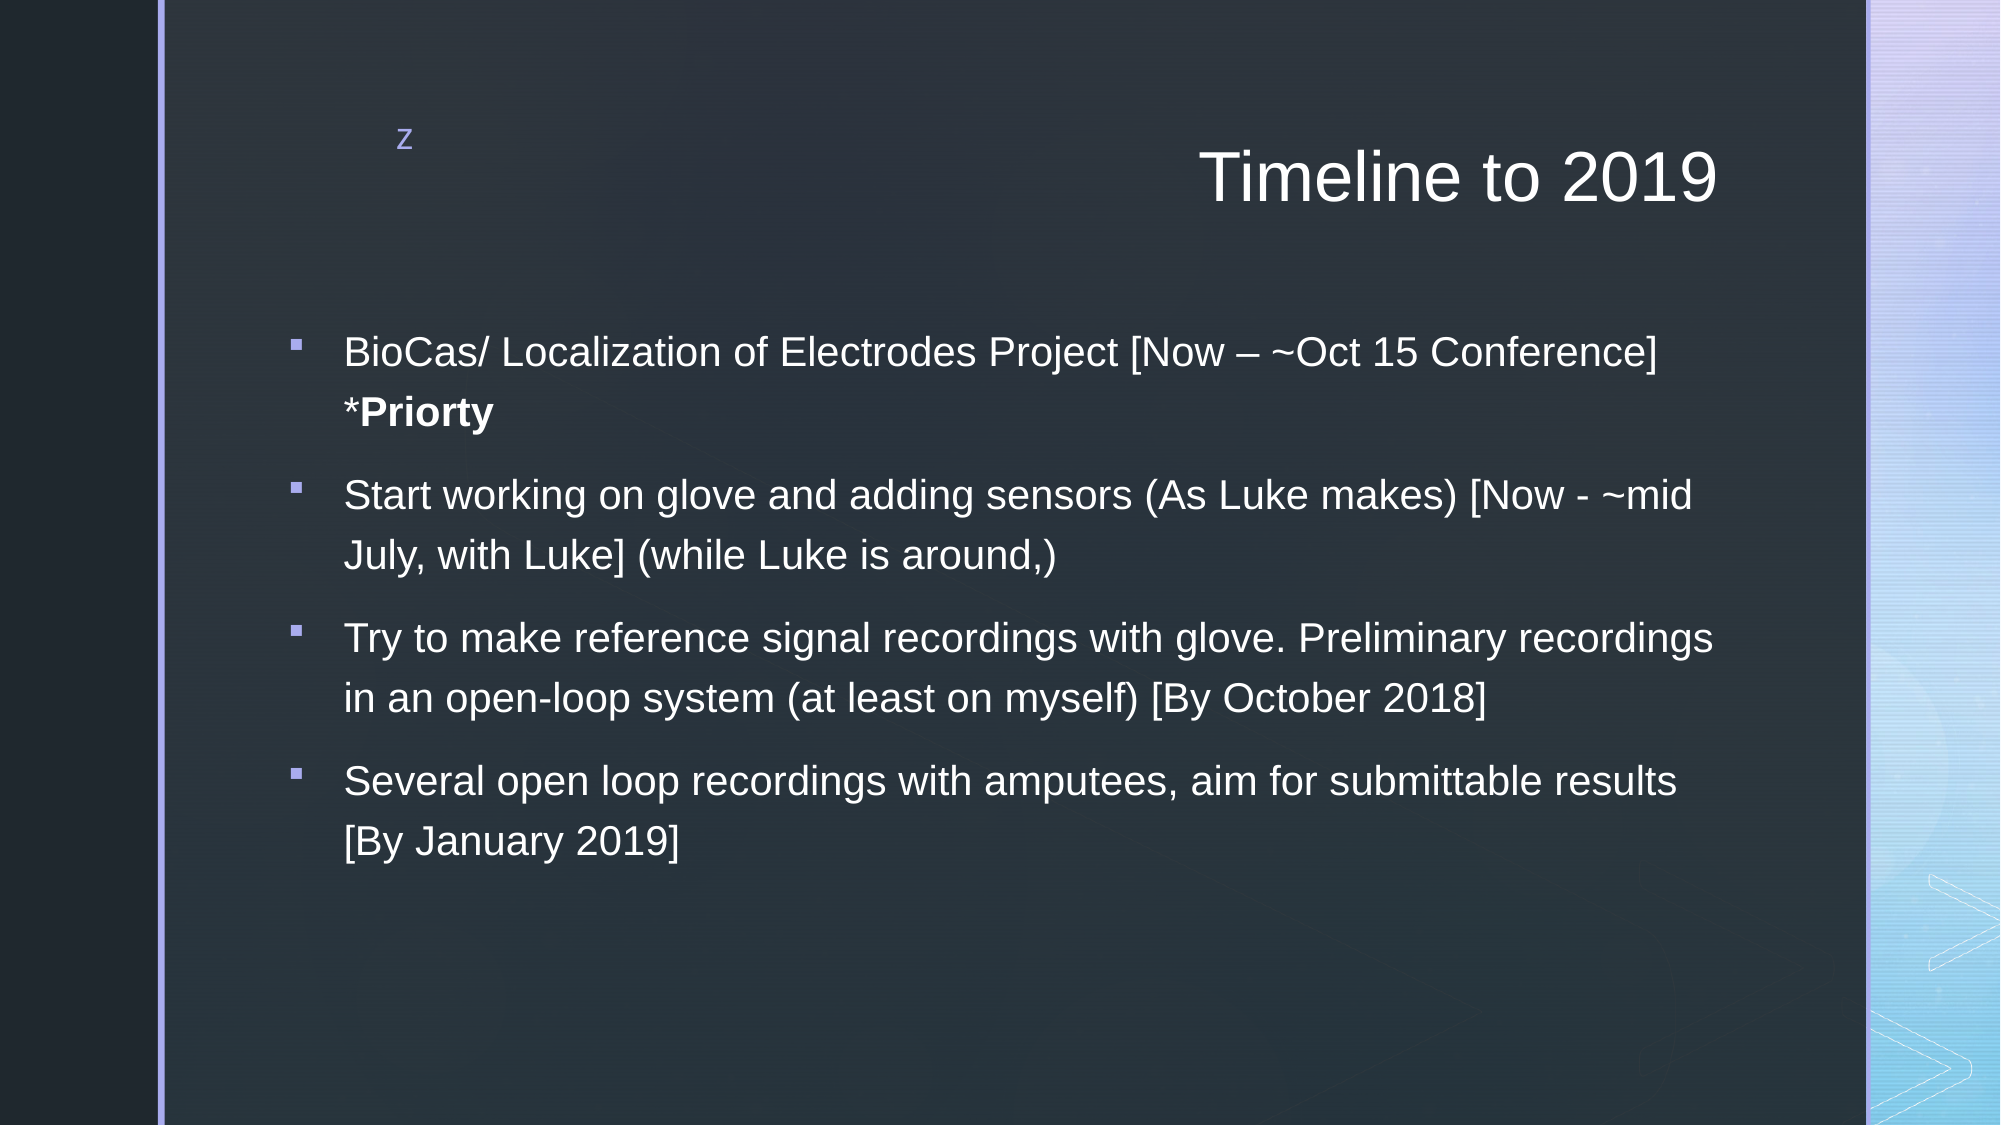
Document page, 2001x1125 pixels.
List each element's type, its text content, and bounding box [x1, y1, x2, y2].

title Timeline to 2019 [428, 132, 1734, 302]
list BioCas/ Localization of Electrodes Project [Now – ~Oct 15 Conference] *Priorty Start working on glove and adding sensors (As Luke makes) [Now - ~mid July, with Luke] (while Luke is around,) Try to make reference signal recordings with glove. Preliminary recordings in an open-loop system (at least on myself) [By October 2018] Several open loop recordings with amputees, aim for submittable results [By January 2019] [272, 302, 1734, 959]
picture [1871, 0, 2001, 1125]
